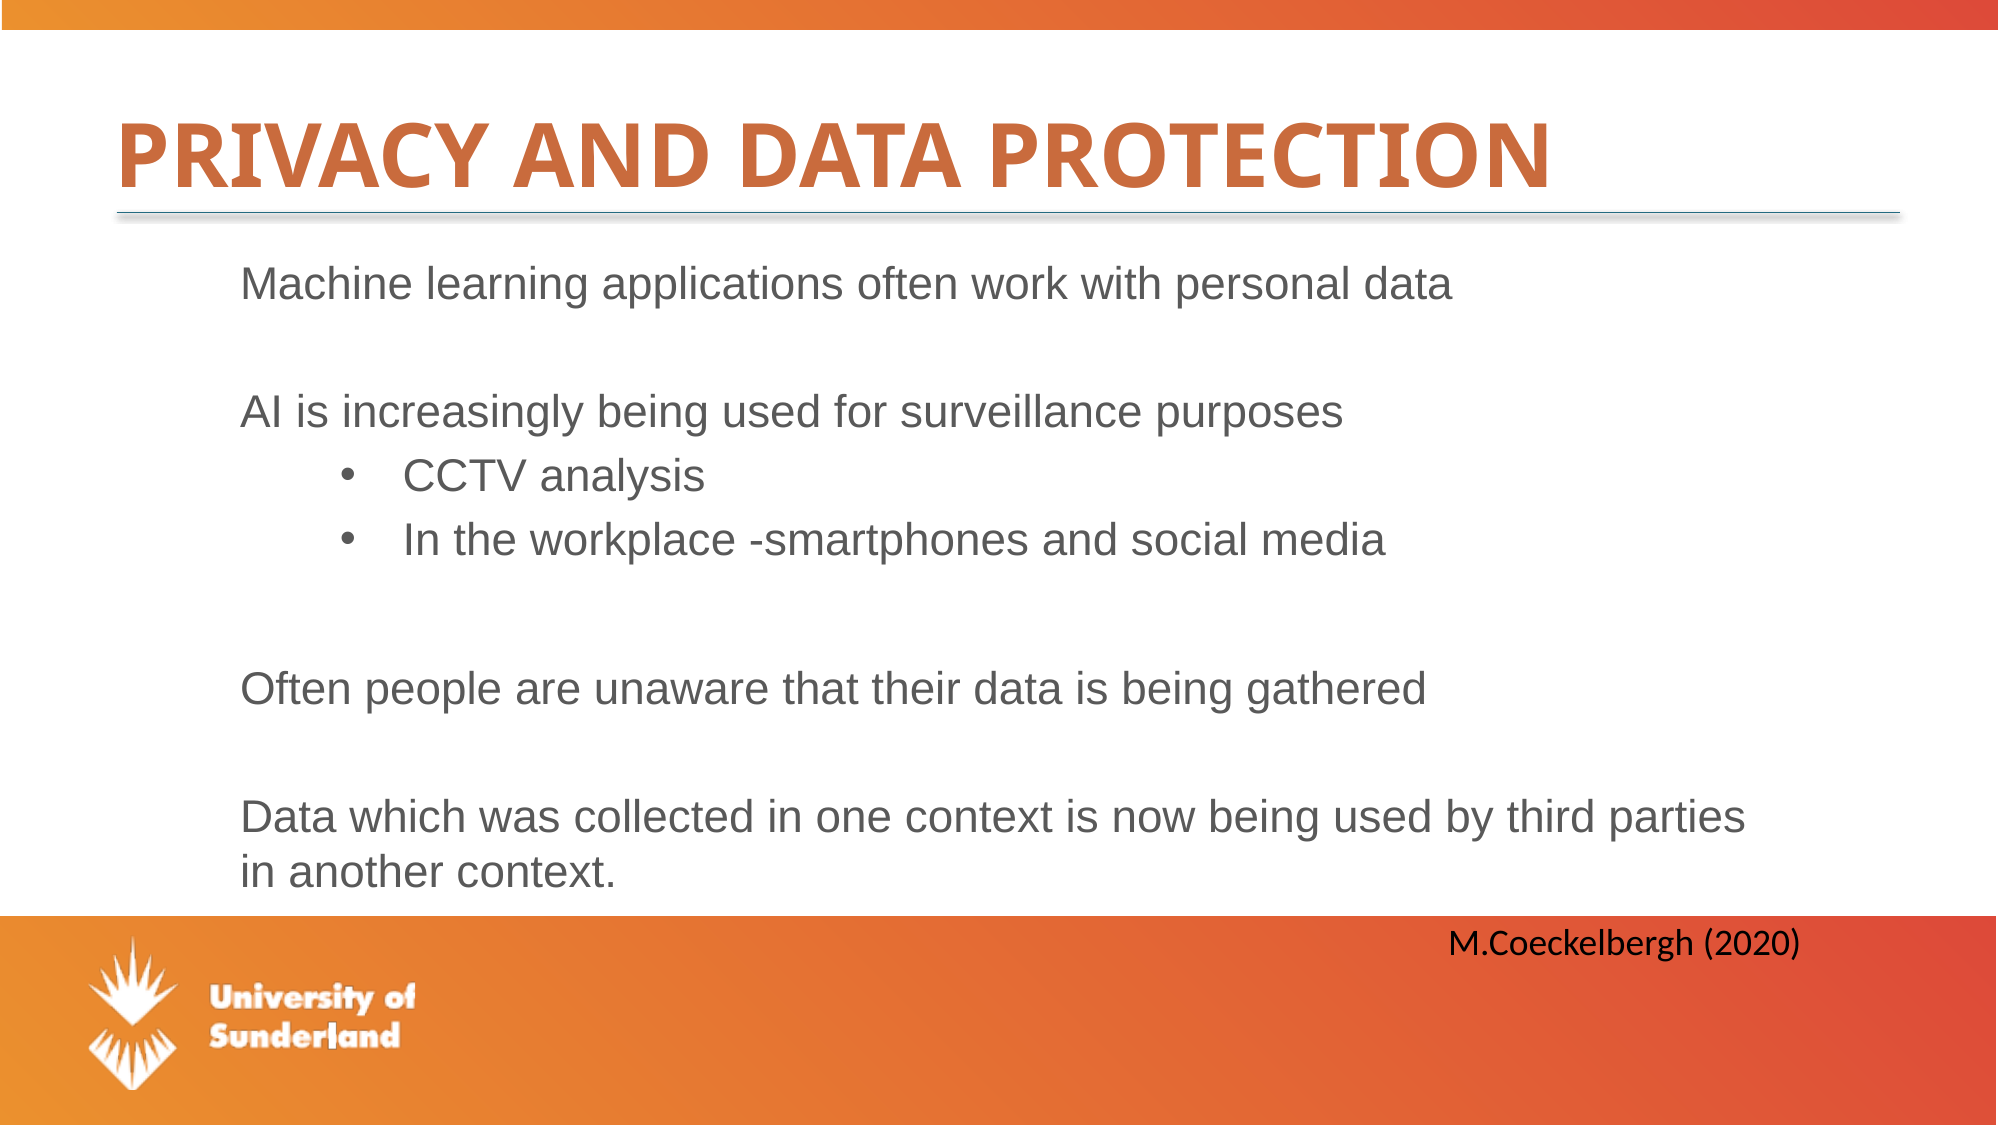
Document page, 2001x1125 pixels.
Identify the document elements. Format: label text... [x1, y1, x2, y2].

text_box M.Coeckelbergh (2020) [1433, 910, 1954, 971]
title Privacy and Data Protection [98, 128, 1901, 214]
list Machine learning applications often work with personal data AI is increasingly being used for surveillance purposes CCTV analysis In the workplace -smartphones and social media Often people are unaware that their data is being gathered Data which was collected in one context is now being used by third parties in another context. [225, 245, 1800, 911]
